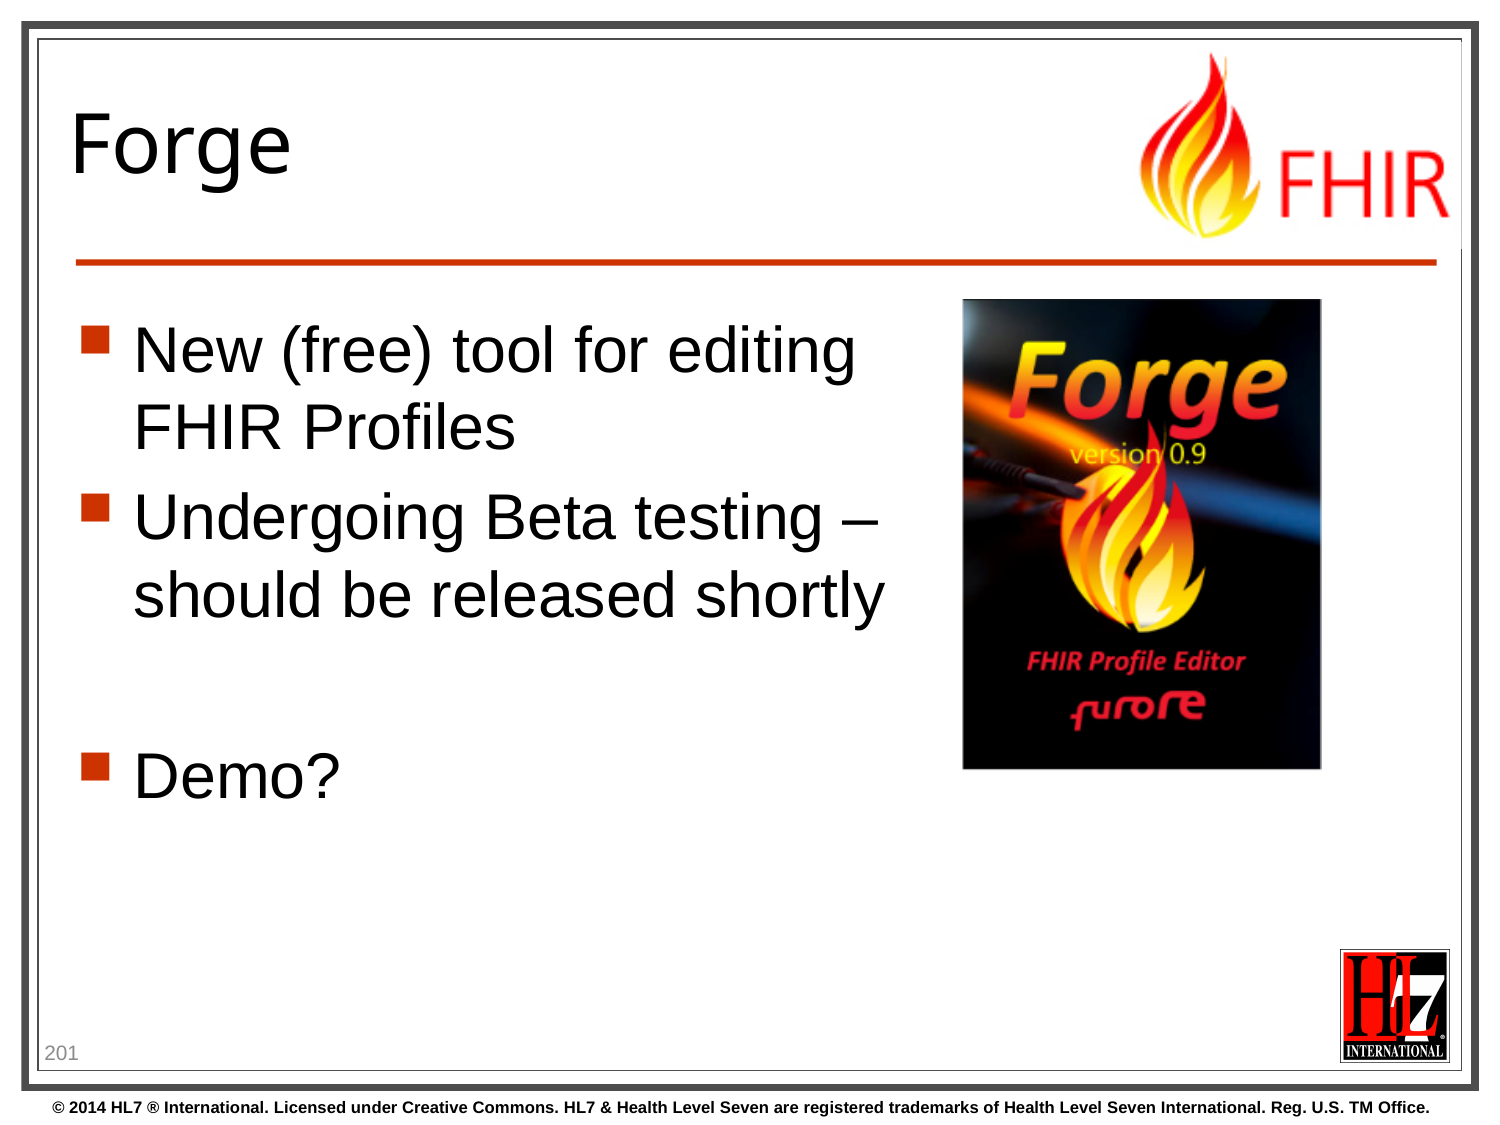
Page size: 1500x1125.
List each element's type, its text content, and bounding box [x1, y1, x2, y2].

picture [1340, 949, 1450, 1063]
title Forge [53, 54, 1128, 244]
picture [962, 299, 1323, 771]
picture [1128, 42, 1462, 249]
list New (free) tool for editing FHIR Profiles Undergoing Beta testing – should be released shortly Demo? [62, 299, 925, 1035]
slide_number 201 [29, 1034, 148, 1071]
